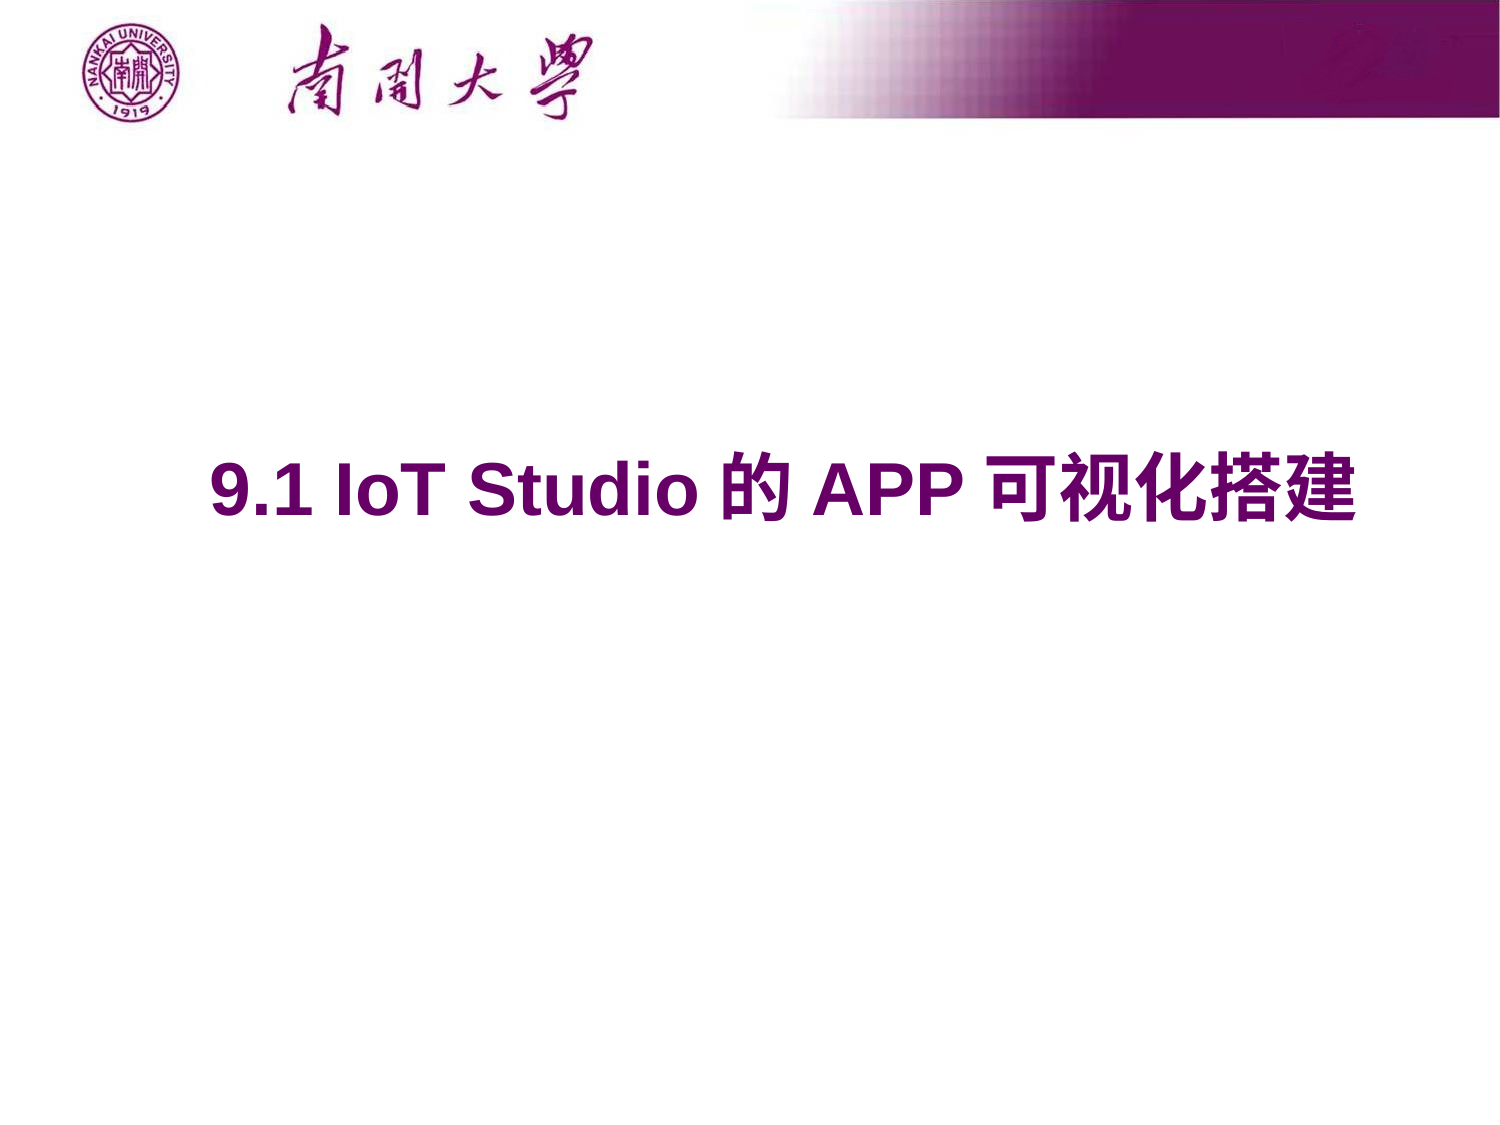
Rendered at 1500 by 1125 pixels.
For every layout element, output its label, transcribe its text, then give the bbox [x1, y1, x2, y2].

text_box 9.1 IoT Studio的APP可视化搭建 [194, 432, 1406, 538]
picture [0, 0, 1500, 1125]
